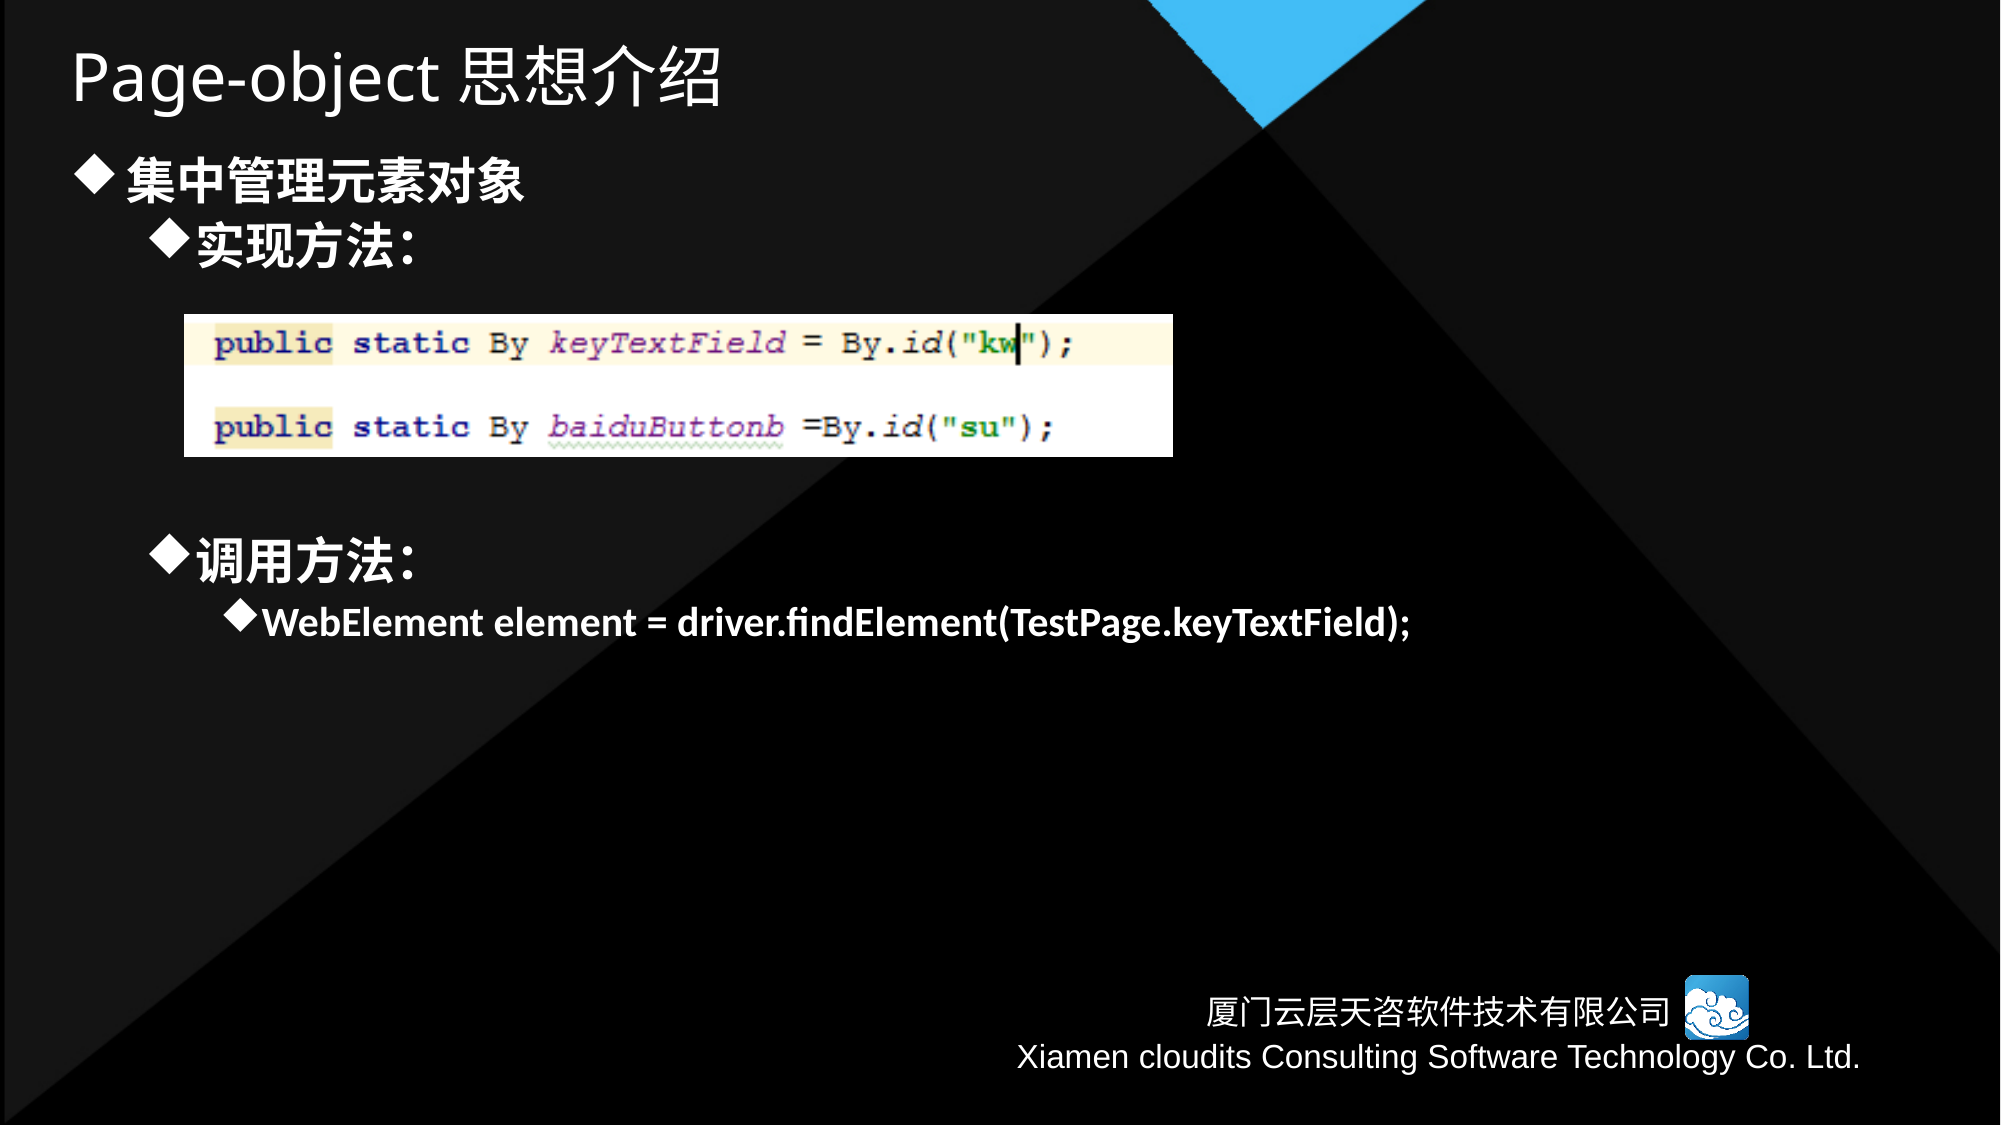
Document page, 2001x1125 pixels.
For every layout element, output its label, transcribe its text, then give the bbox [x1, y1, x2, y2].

list 集中管理元素对象 实现方法： 调用方法： WebElement element = driver.findElement(TestPage.keyTextField); [55, 149, 1780, 863]
title Page-object思想介绍 [55, 36, 1827, 126]
picture [0, 0, 2001, 1125]
